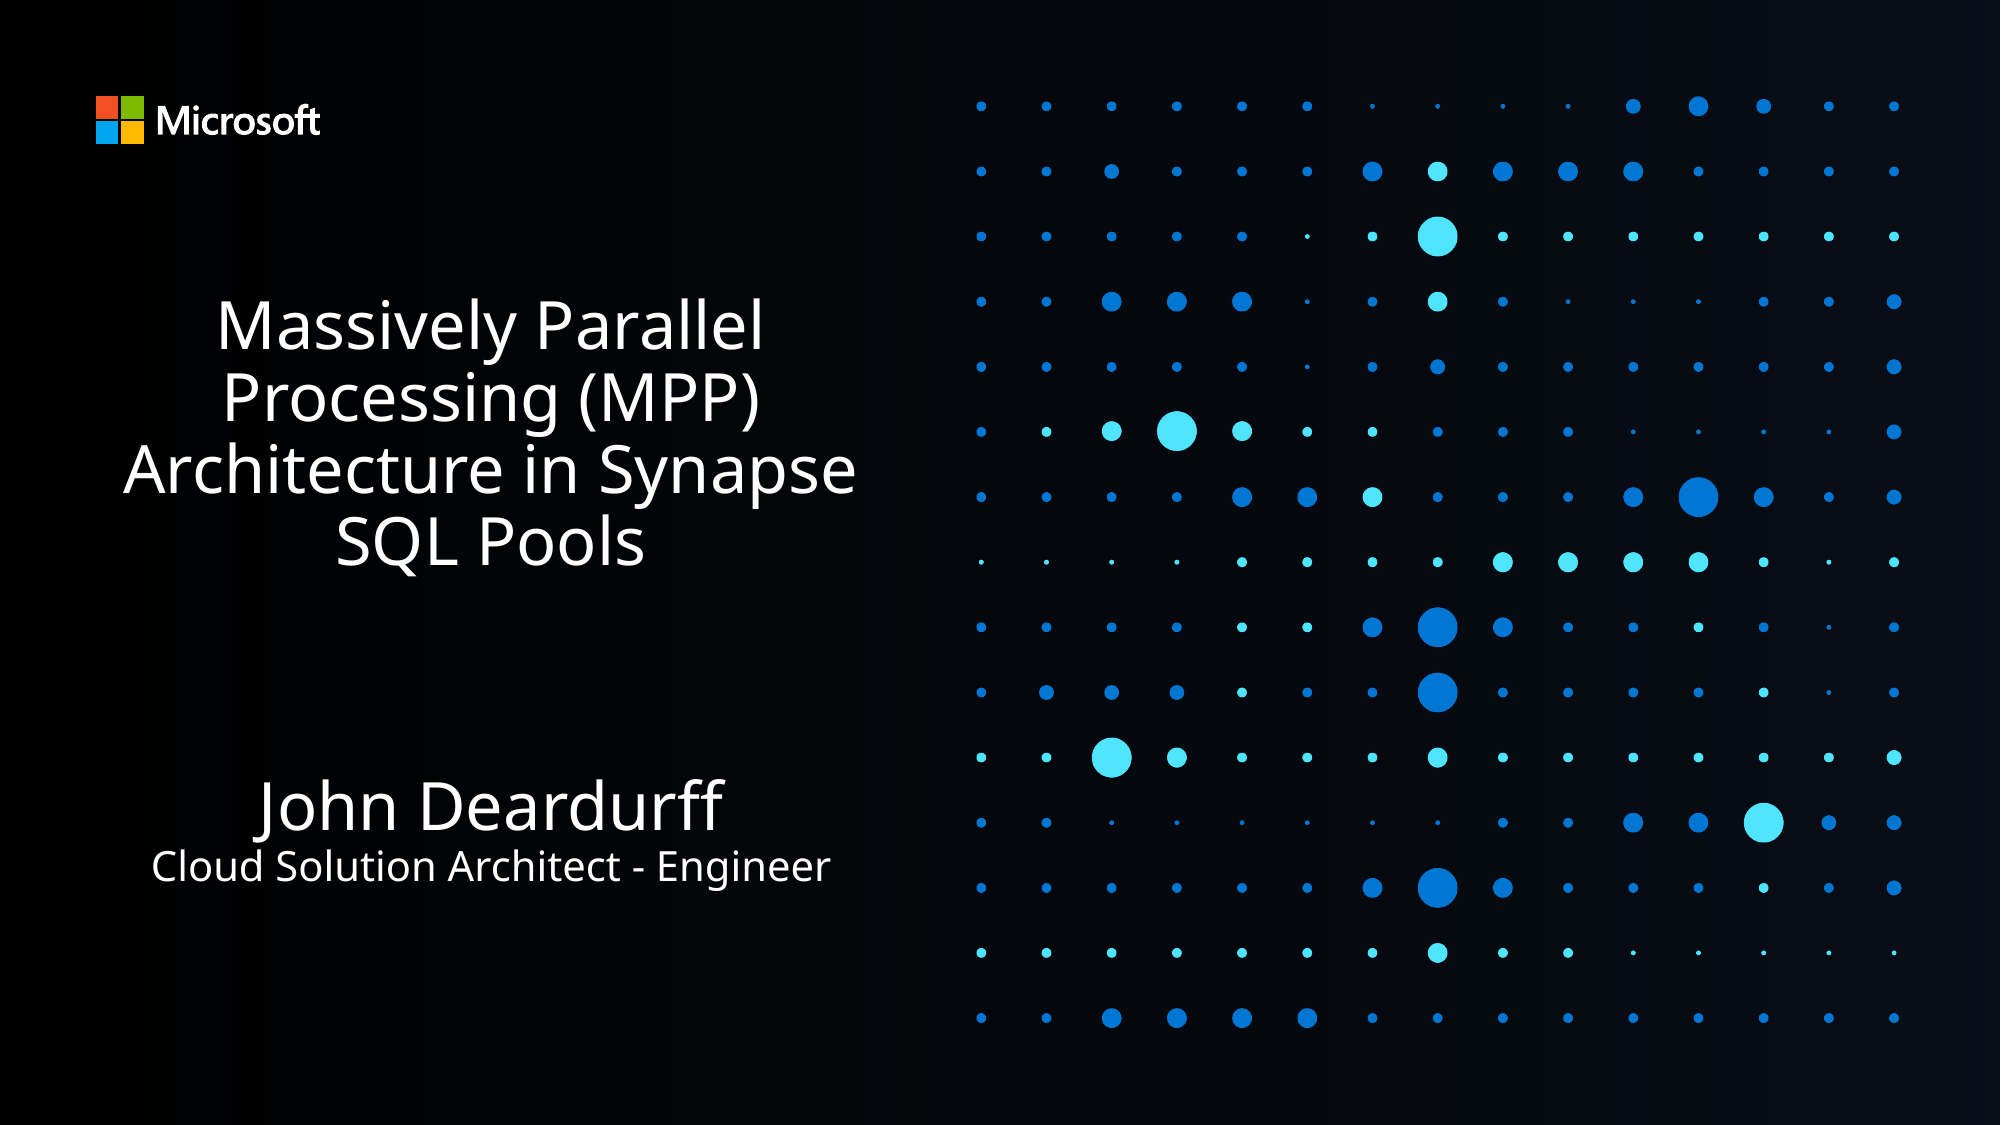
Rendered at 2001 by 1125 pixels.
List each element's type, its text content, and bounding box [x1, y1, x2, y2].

text_box John Deardurff Cloud Solution Architect - Engineer [120, 773, 862, 963]
picture [936, 61, 1939, 1063]
title Massively Parallel Processing (MPP) Architecture in Synapse SQL Pools [120, 296, 862, 660]
